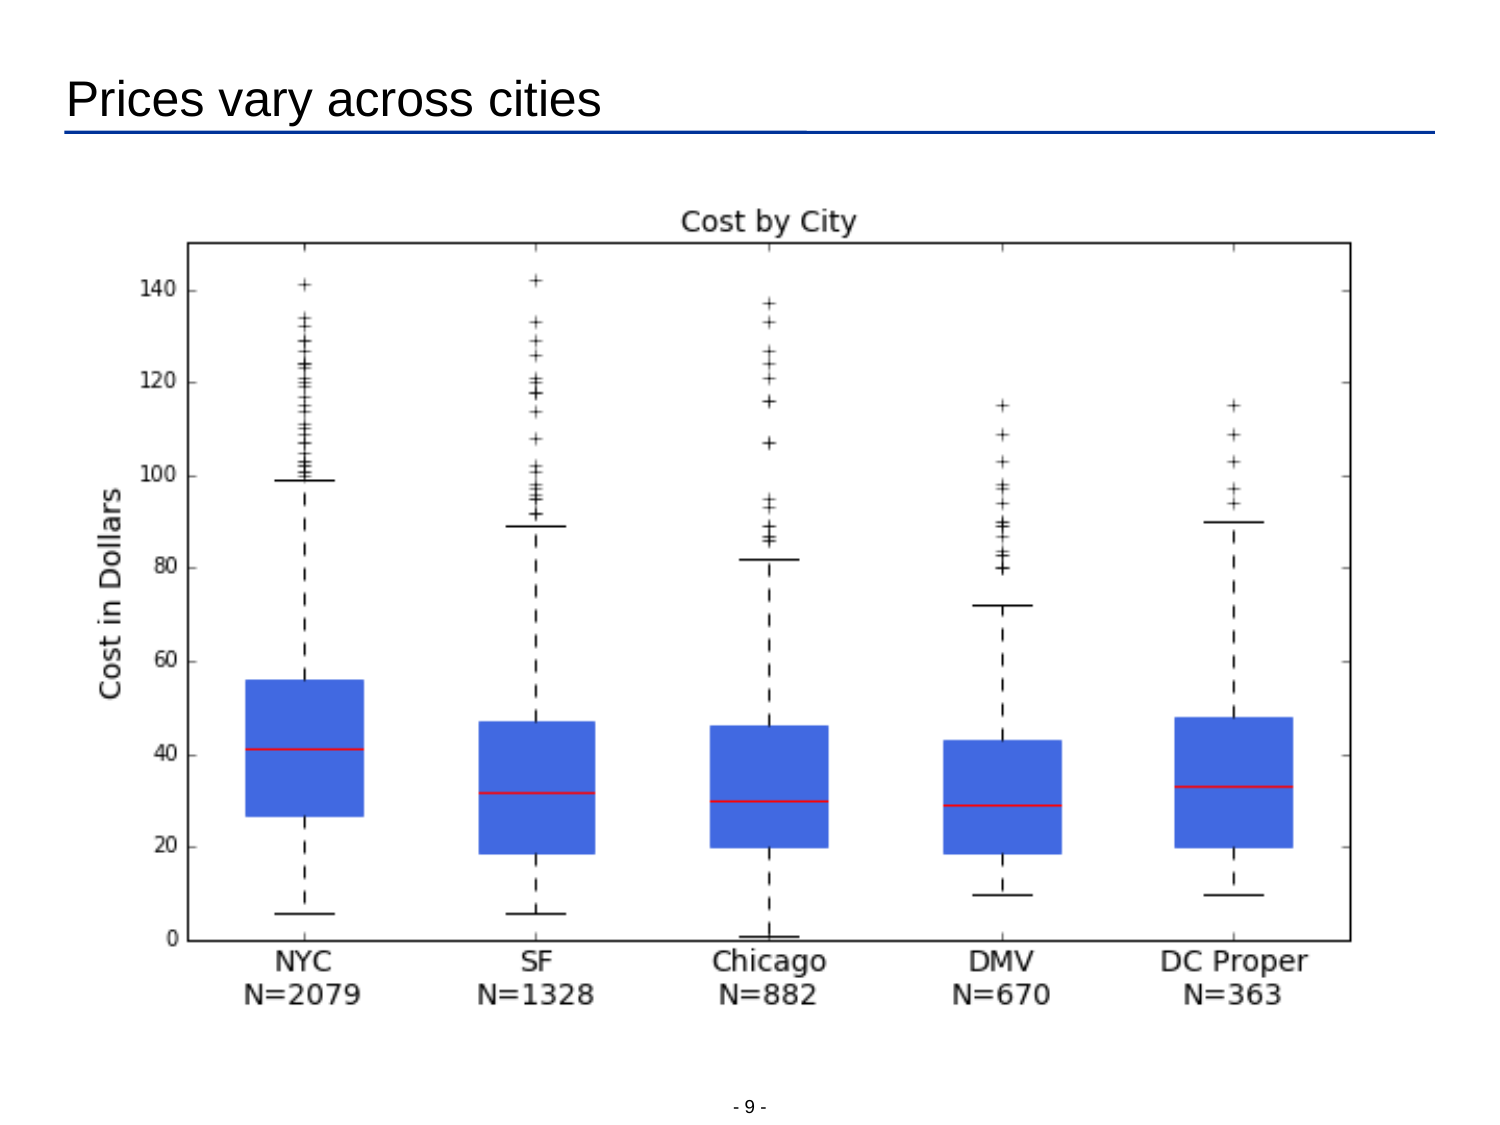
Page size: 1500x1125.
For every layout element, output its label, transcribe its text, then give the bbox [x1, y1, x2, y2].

picture [0, 152, 1500, 1054]
title Prices vary across cities [65, 66, 1436, 127]
